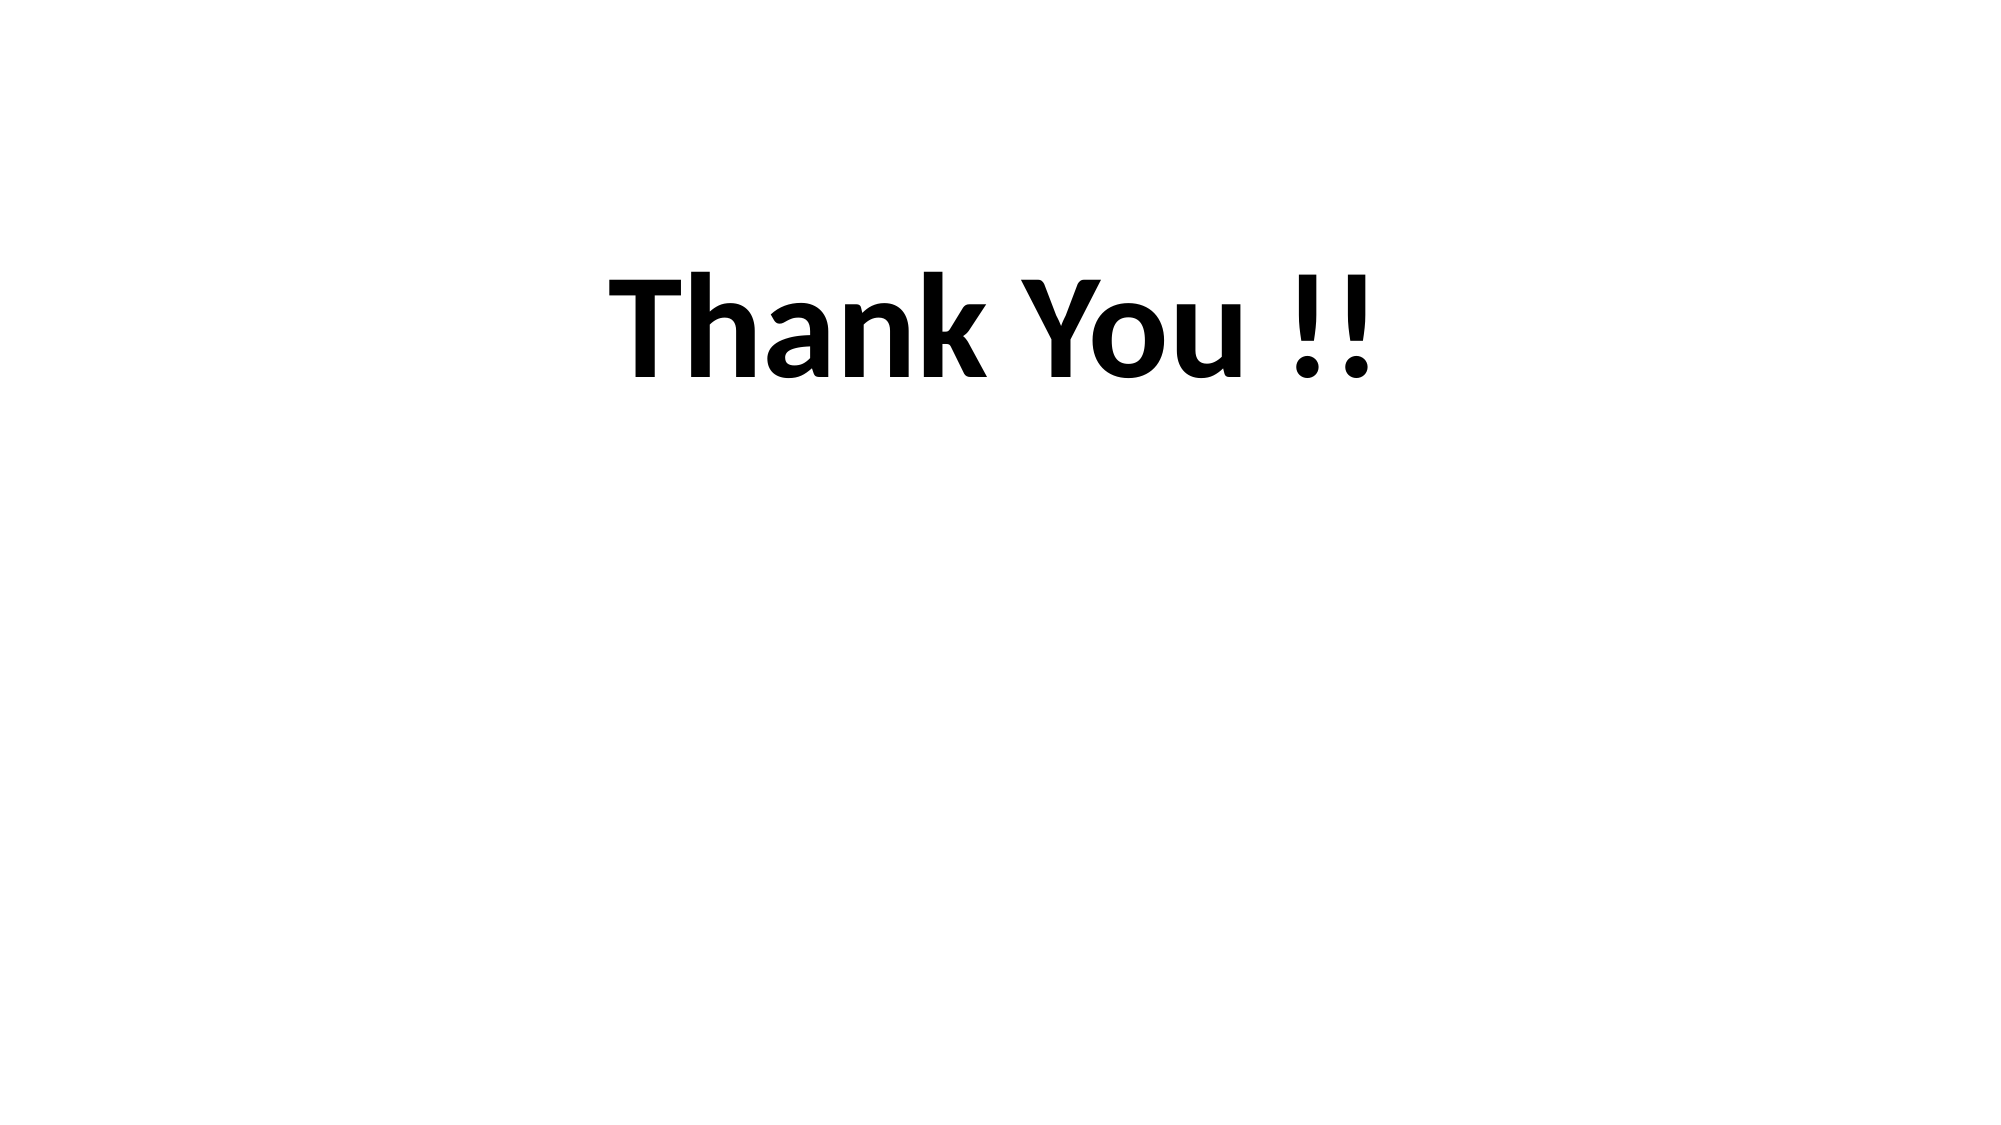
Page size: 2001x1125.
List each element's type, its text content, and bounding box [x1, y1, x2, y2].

text_box Thank You !! [593, 219, 1397, 415]
